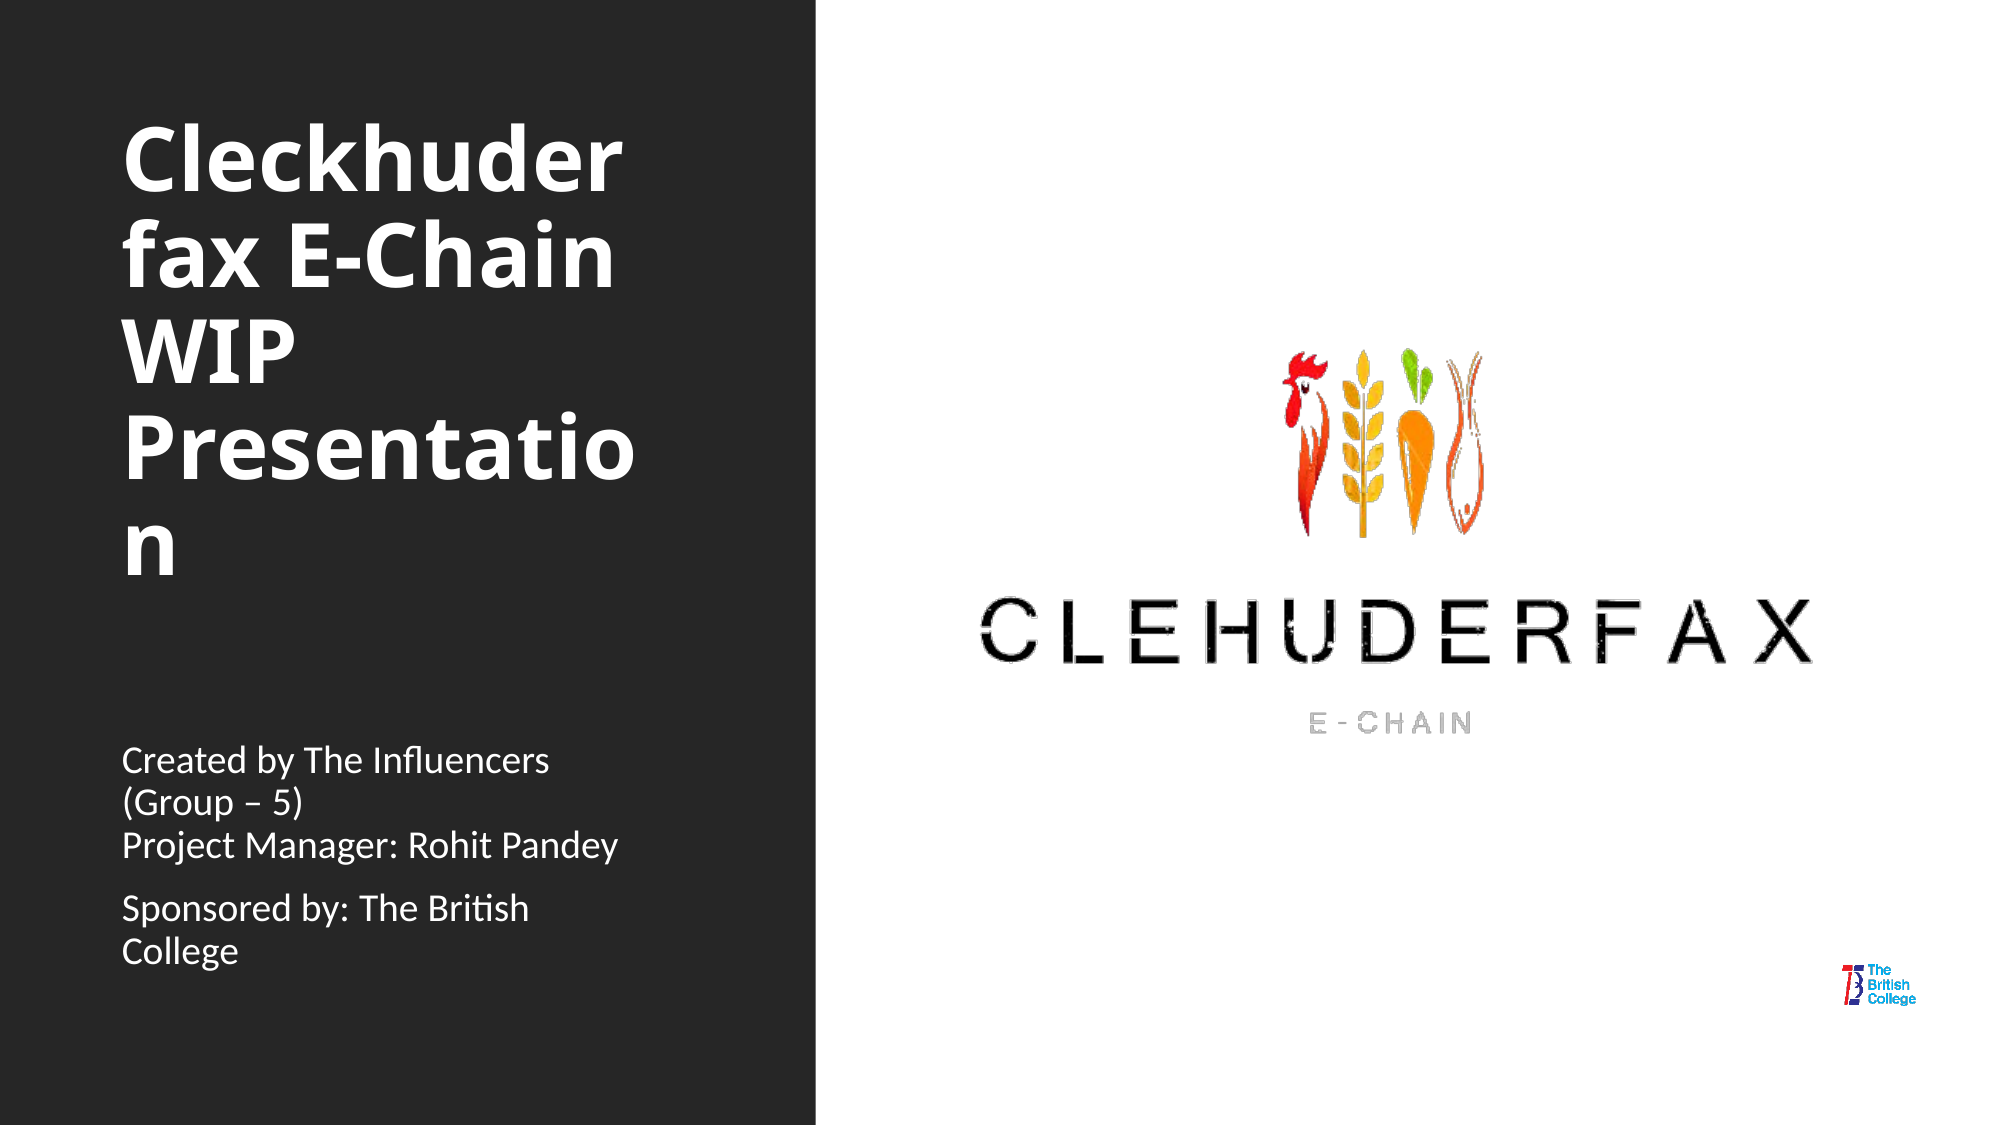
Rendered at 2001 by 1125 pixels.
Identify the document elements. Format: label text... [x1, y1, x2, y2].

subtitle Created by The Influencers (Group – 5) Project Manager: Rohit Pandey Sponsored by: The British College [106, 731, 661, 1020]
text_box [0, 0, 817, 1125]
picture [767, 0, 2000, 1118]
title Cleckhuderfax E-Chain WIP Presentation [106, 104, 661, 709]
